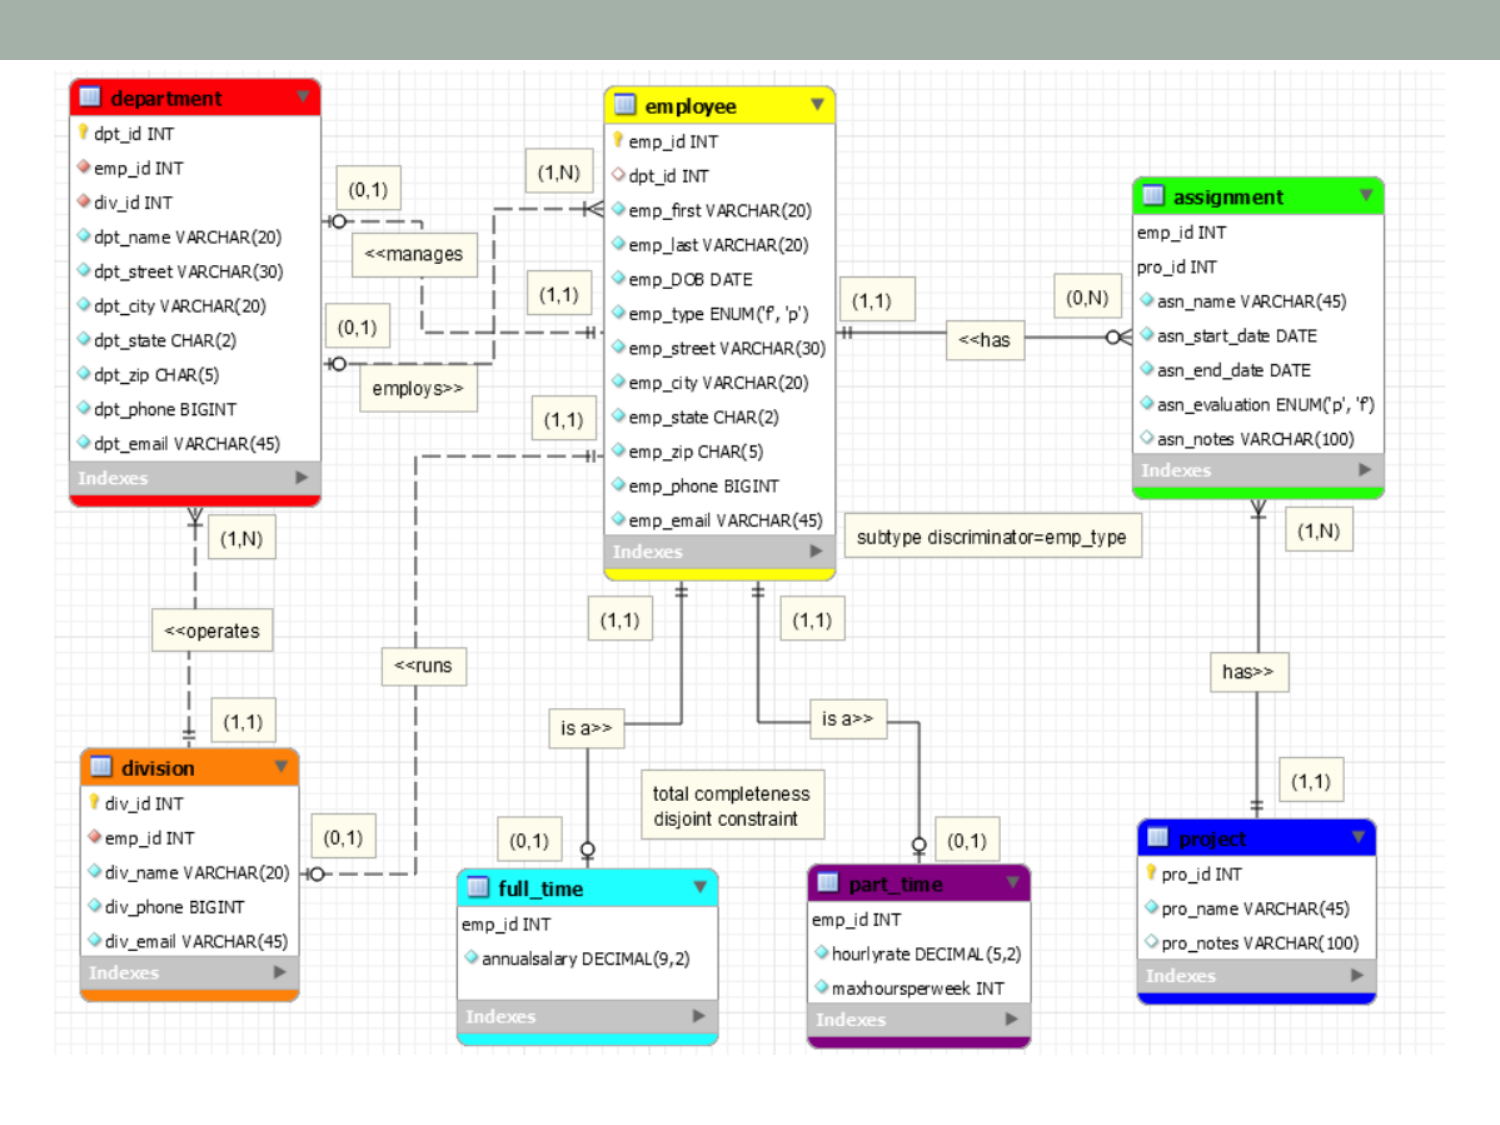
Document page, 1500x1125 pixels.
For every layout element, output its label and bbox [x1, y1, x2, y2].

picture [54, 70, 1446, 1055]
